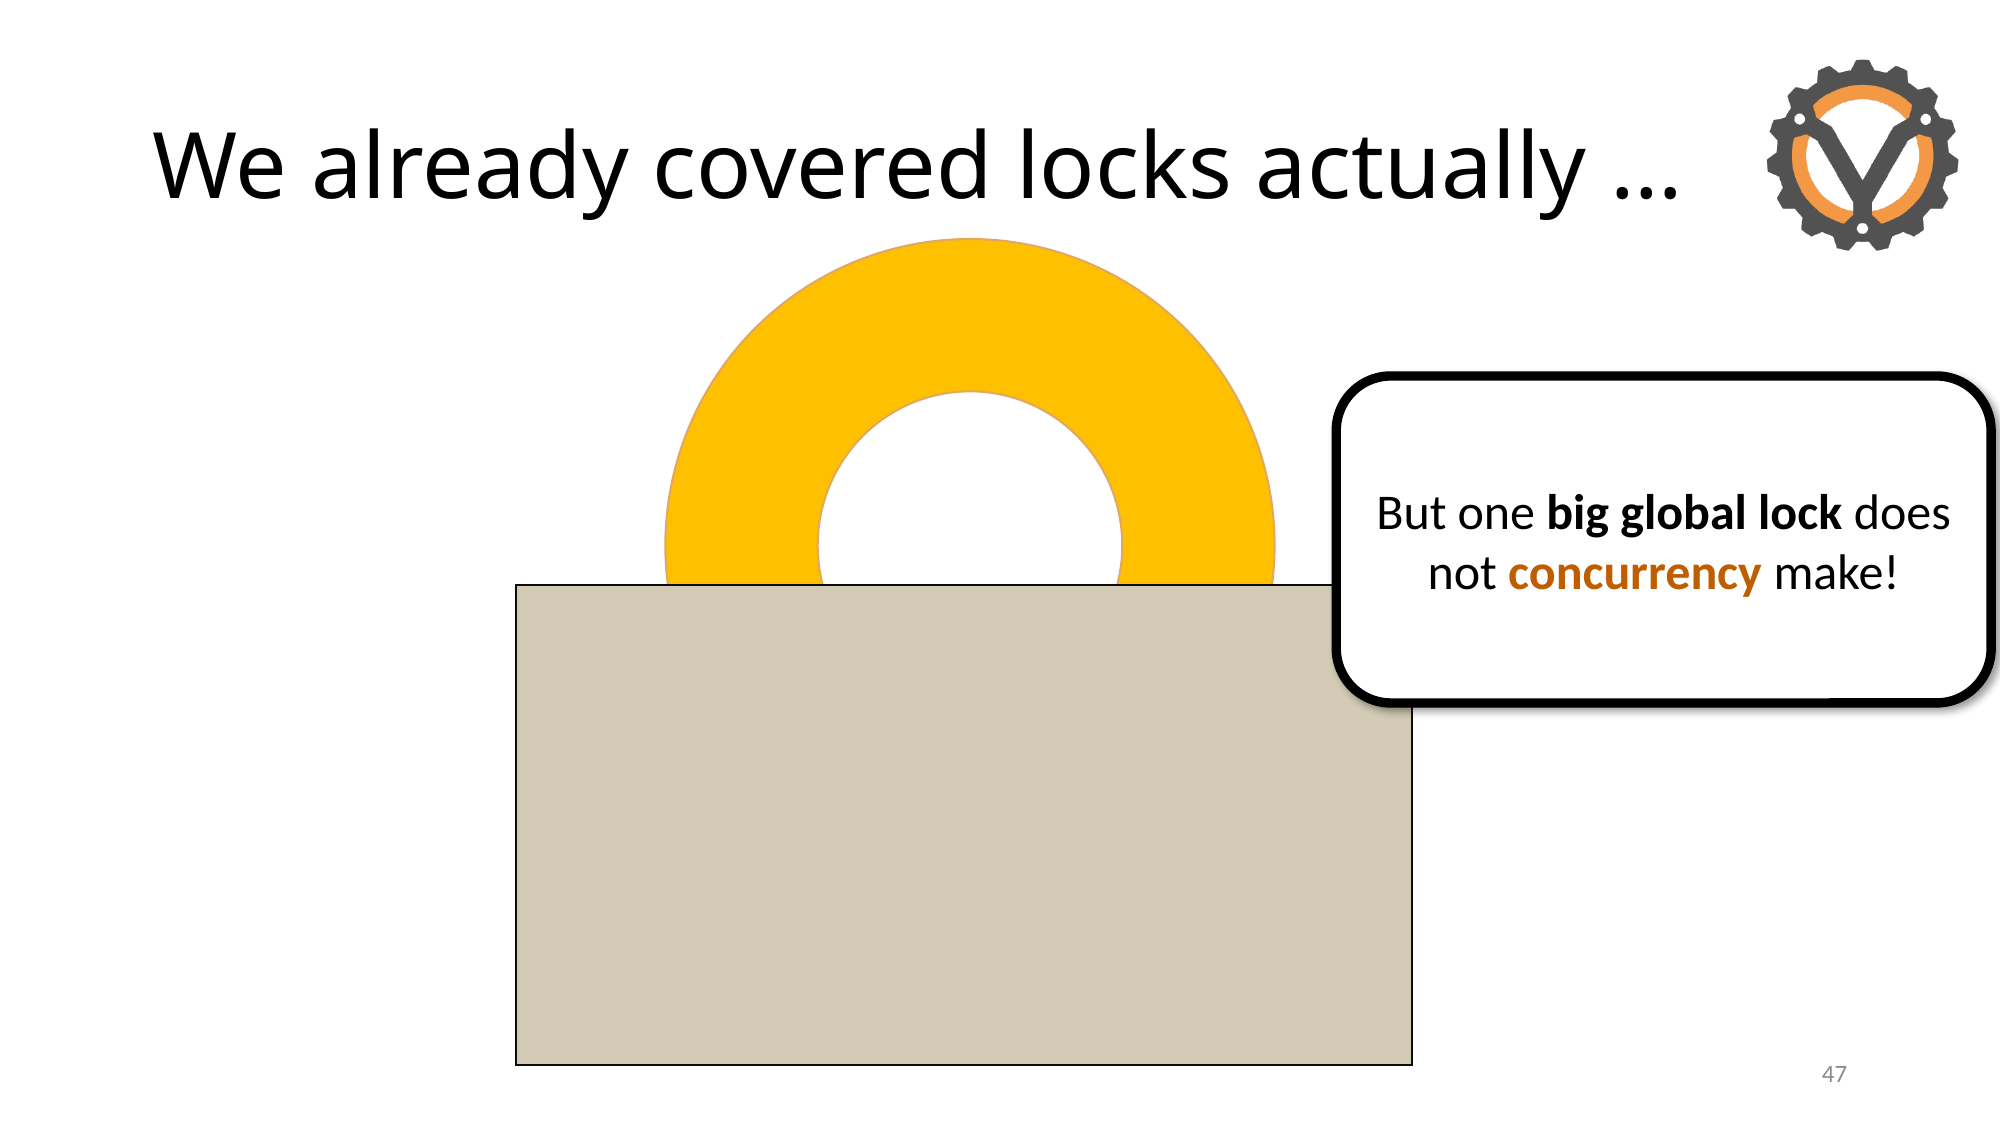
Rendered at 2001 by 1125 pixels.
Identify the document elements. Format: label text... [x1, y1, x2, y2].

slide_number 47 [1412, 1042, 1863, 1103]
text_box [516, 238, 1413, 1066]
title We already covered locks actually … [137, 59, 1751, 278]
picture [1766, 59, 1959, 252]
text_box But one big global lock does not concurrency make! [1413, 374, 1993, 705]
